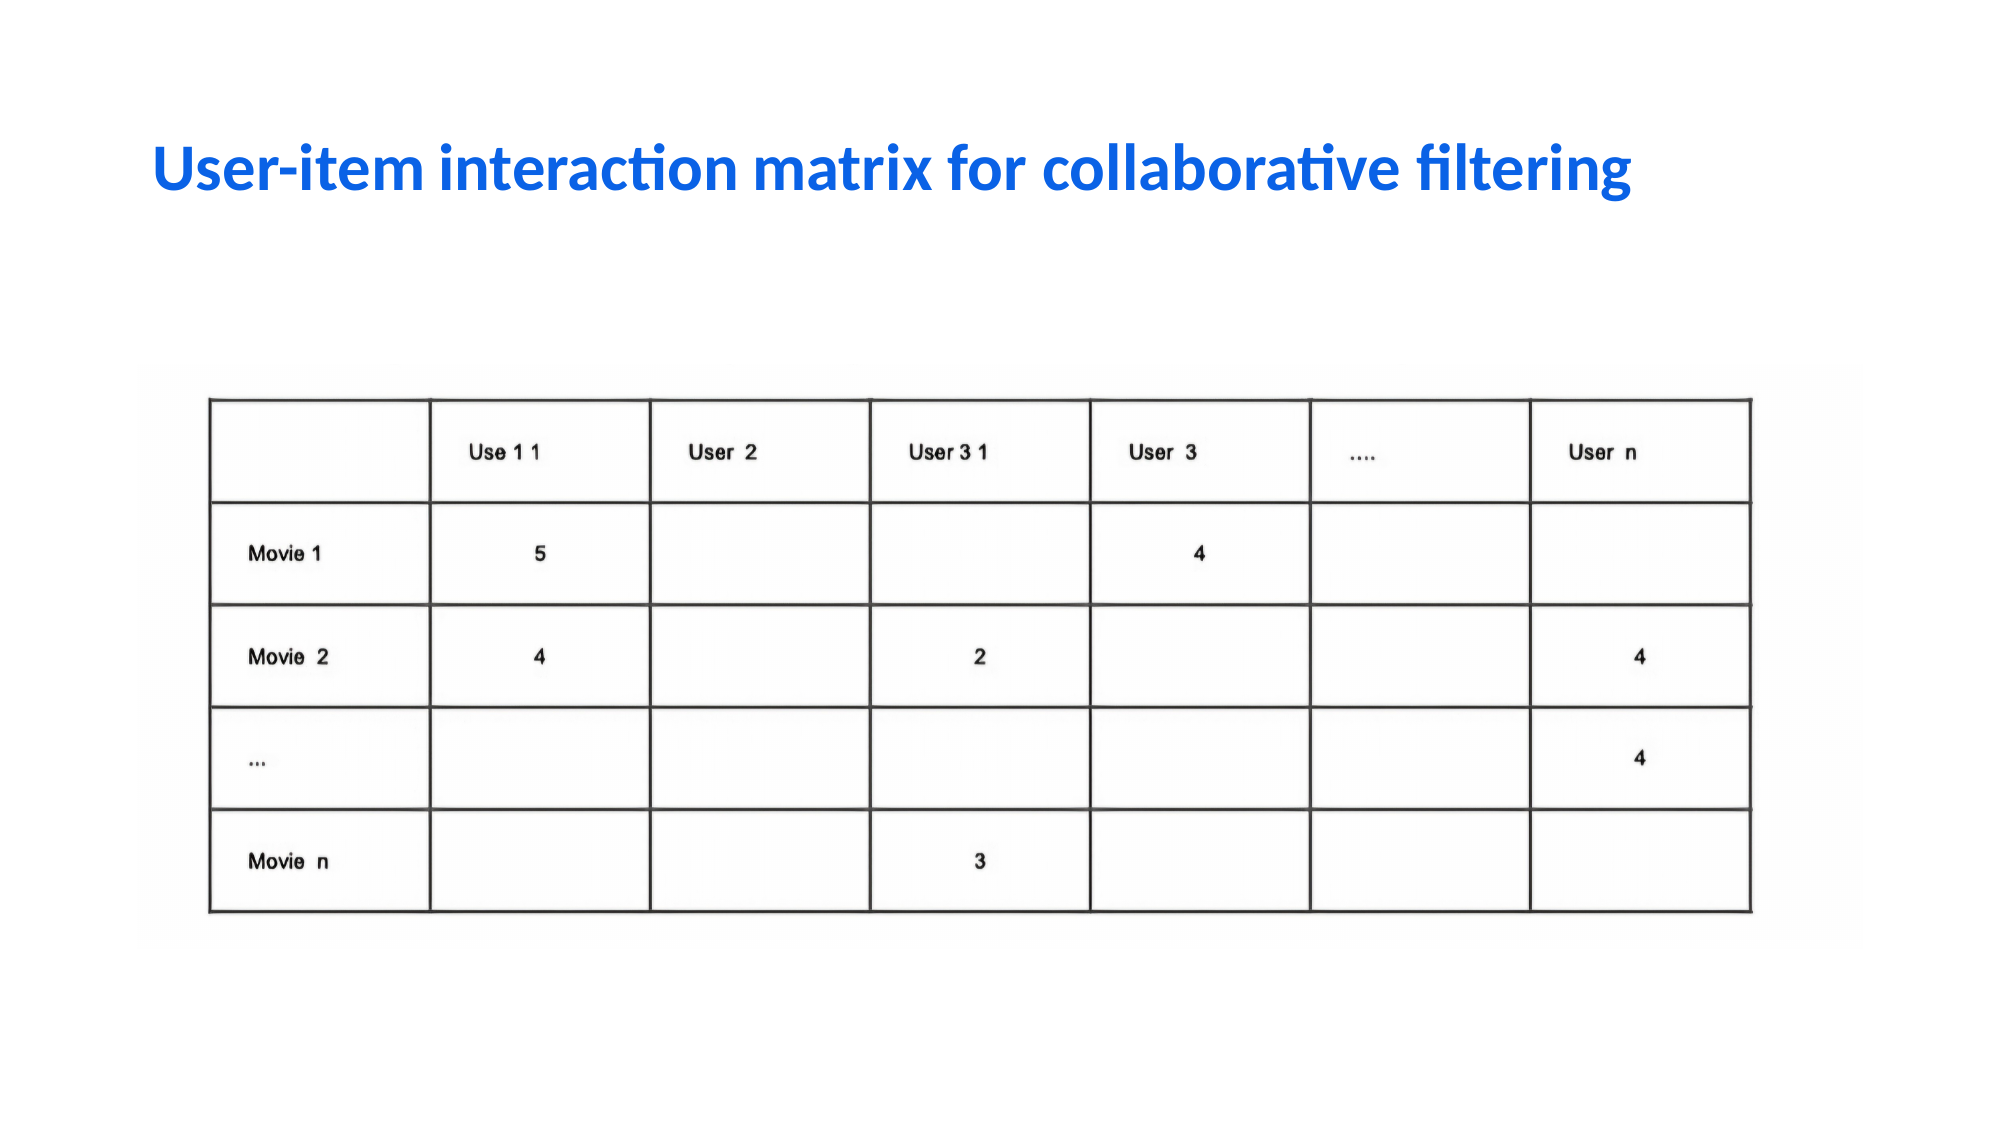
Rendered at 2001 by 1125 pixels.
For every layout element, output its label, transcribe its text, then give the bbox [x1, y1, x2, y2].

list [137, 364, 1863, 949]
title User-item interaction matrix for collaborative filtering [137, 59, 1863, 278]
